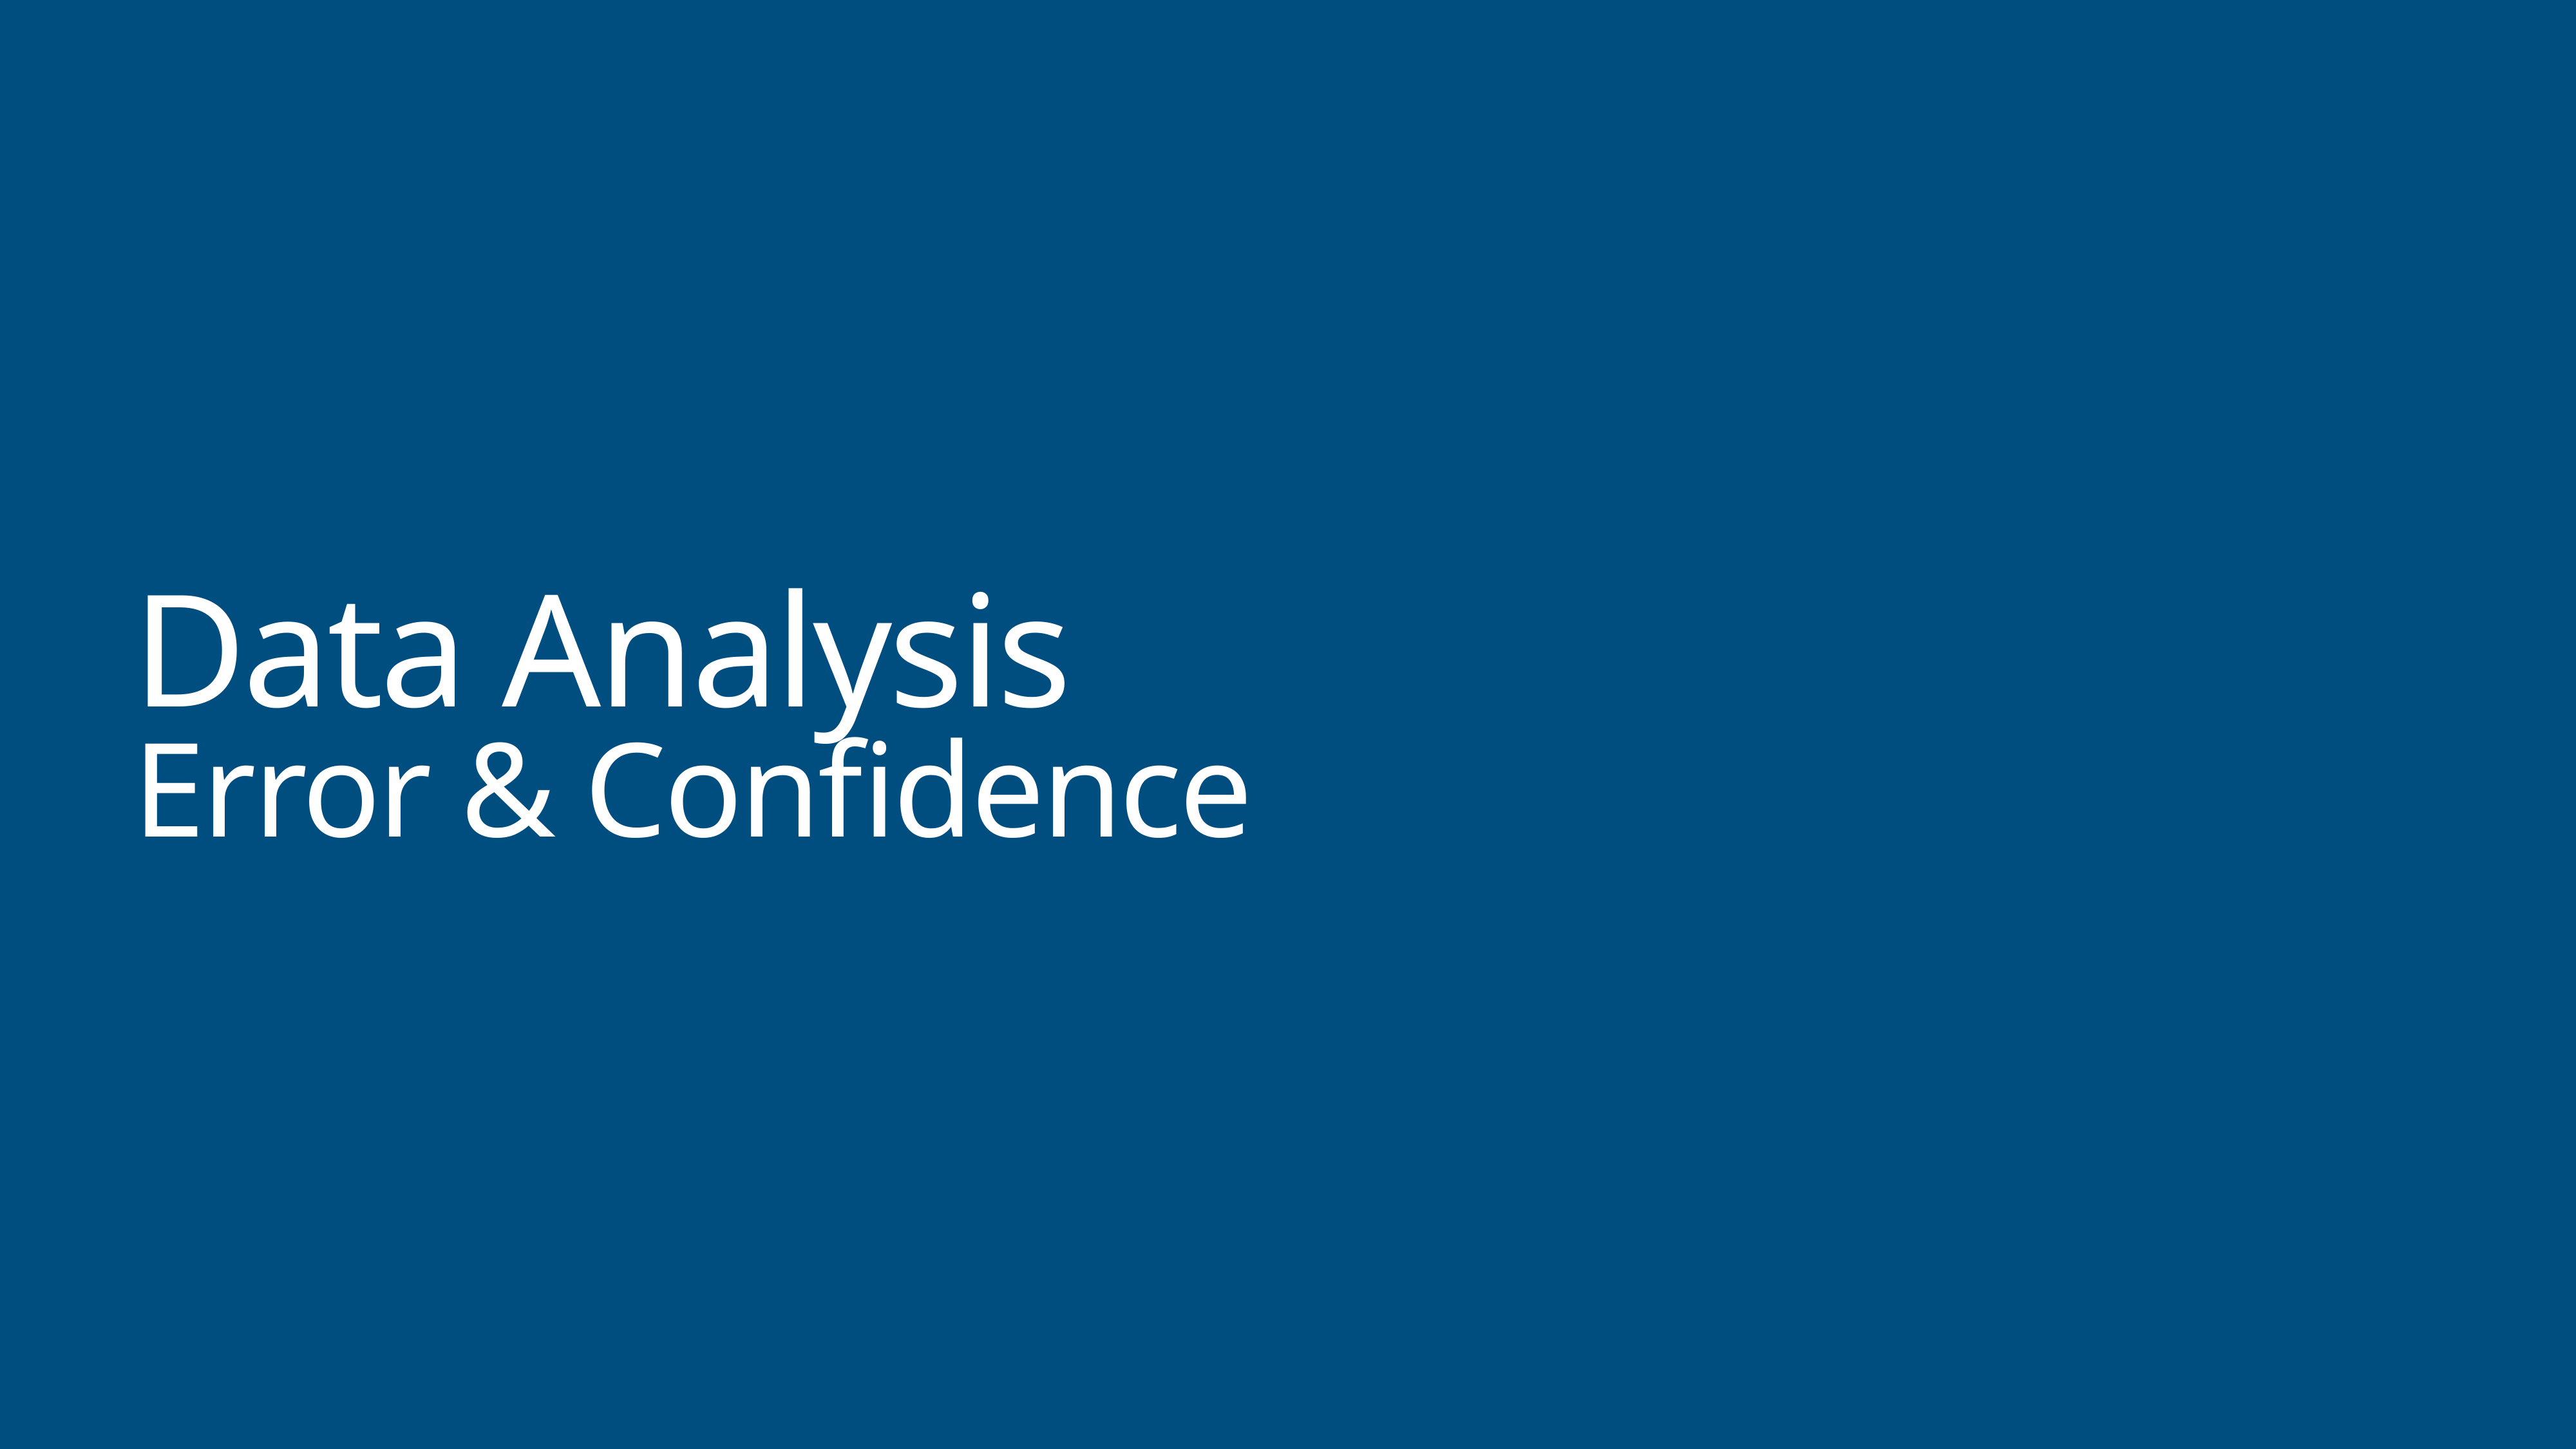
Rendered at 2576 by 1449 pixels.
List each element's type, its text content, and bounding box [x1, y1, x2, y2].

title Data Analysis Error & Confidence [127, 478, 2449, 971]
